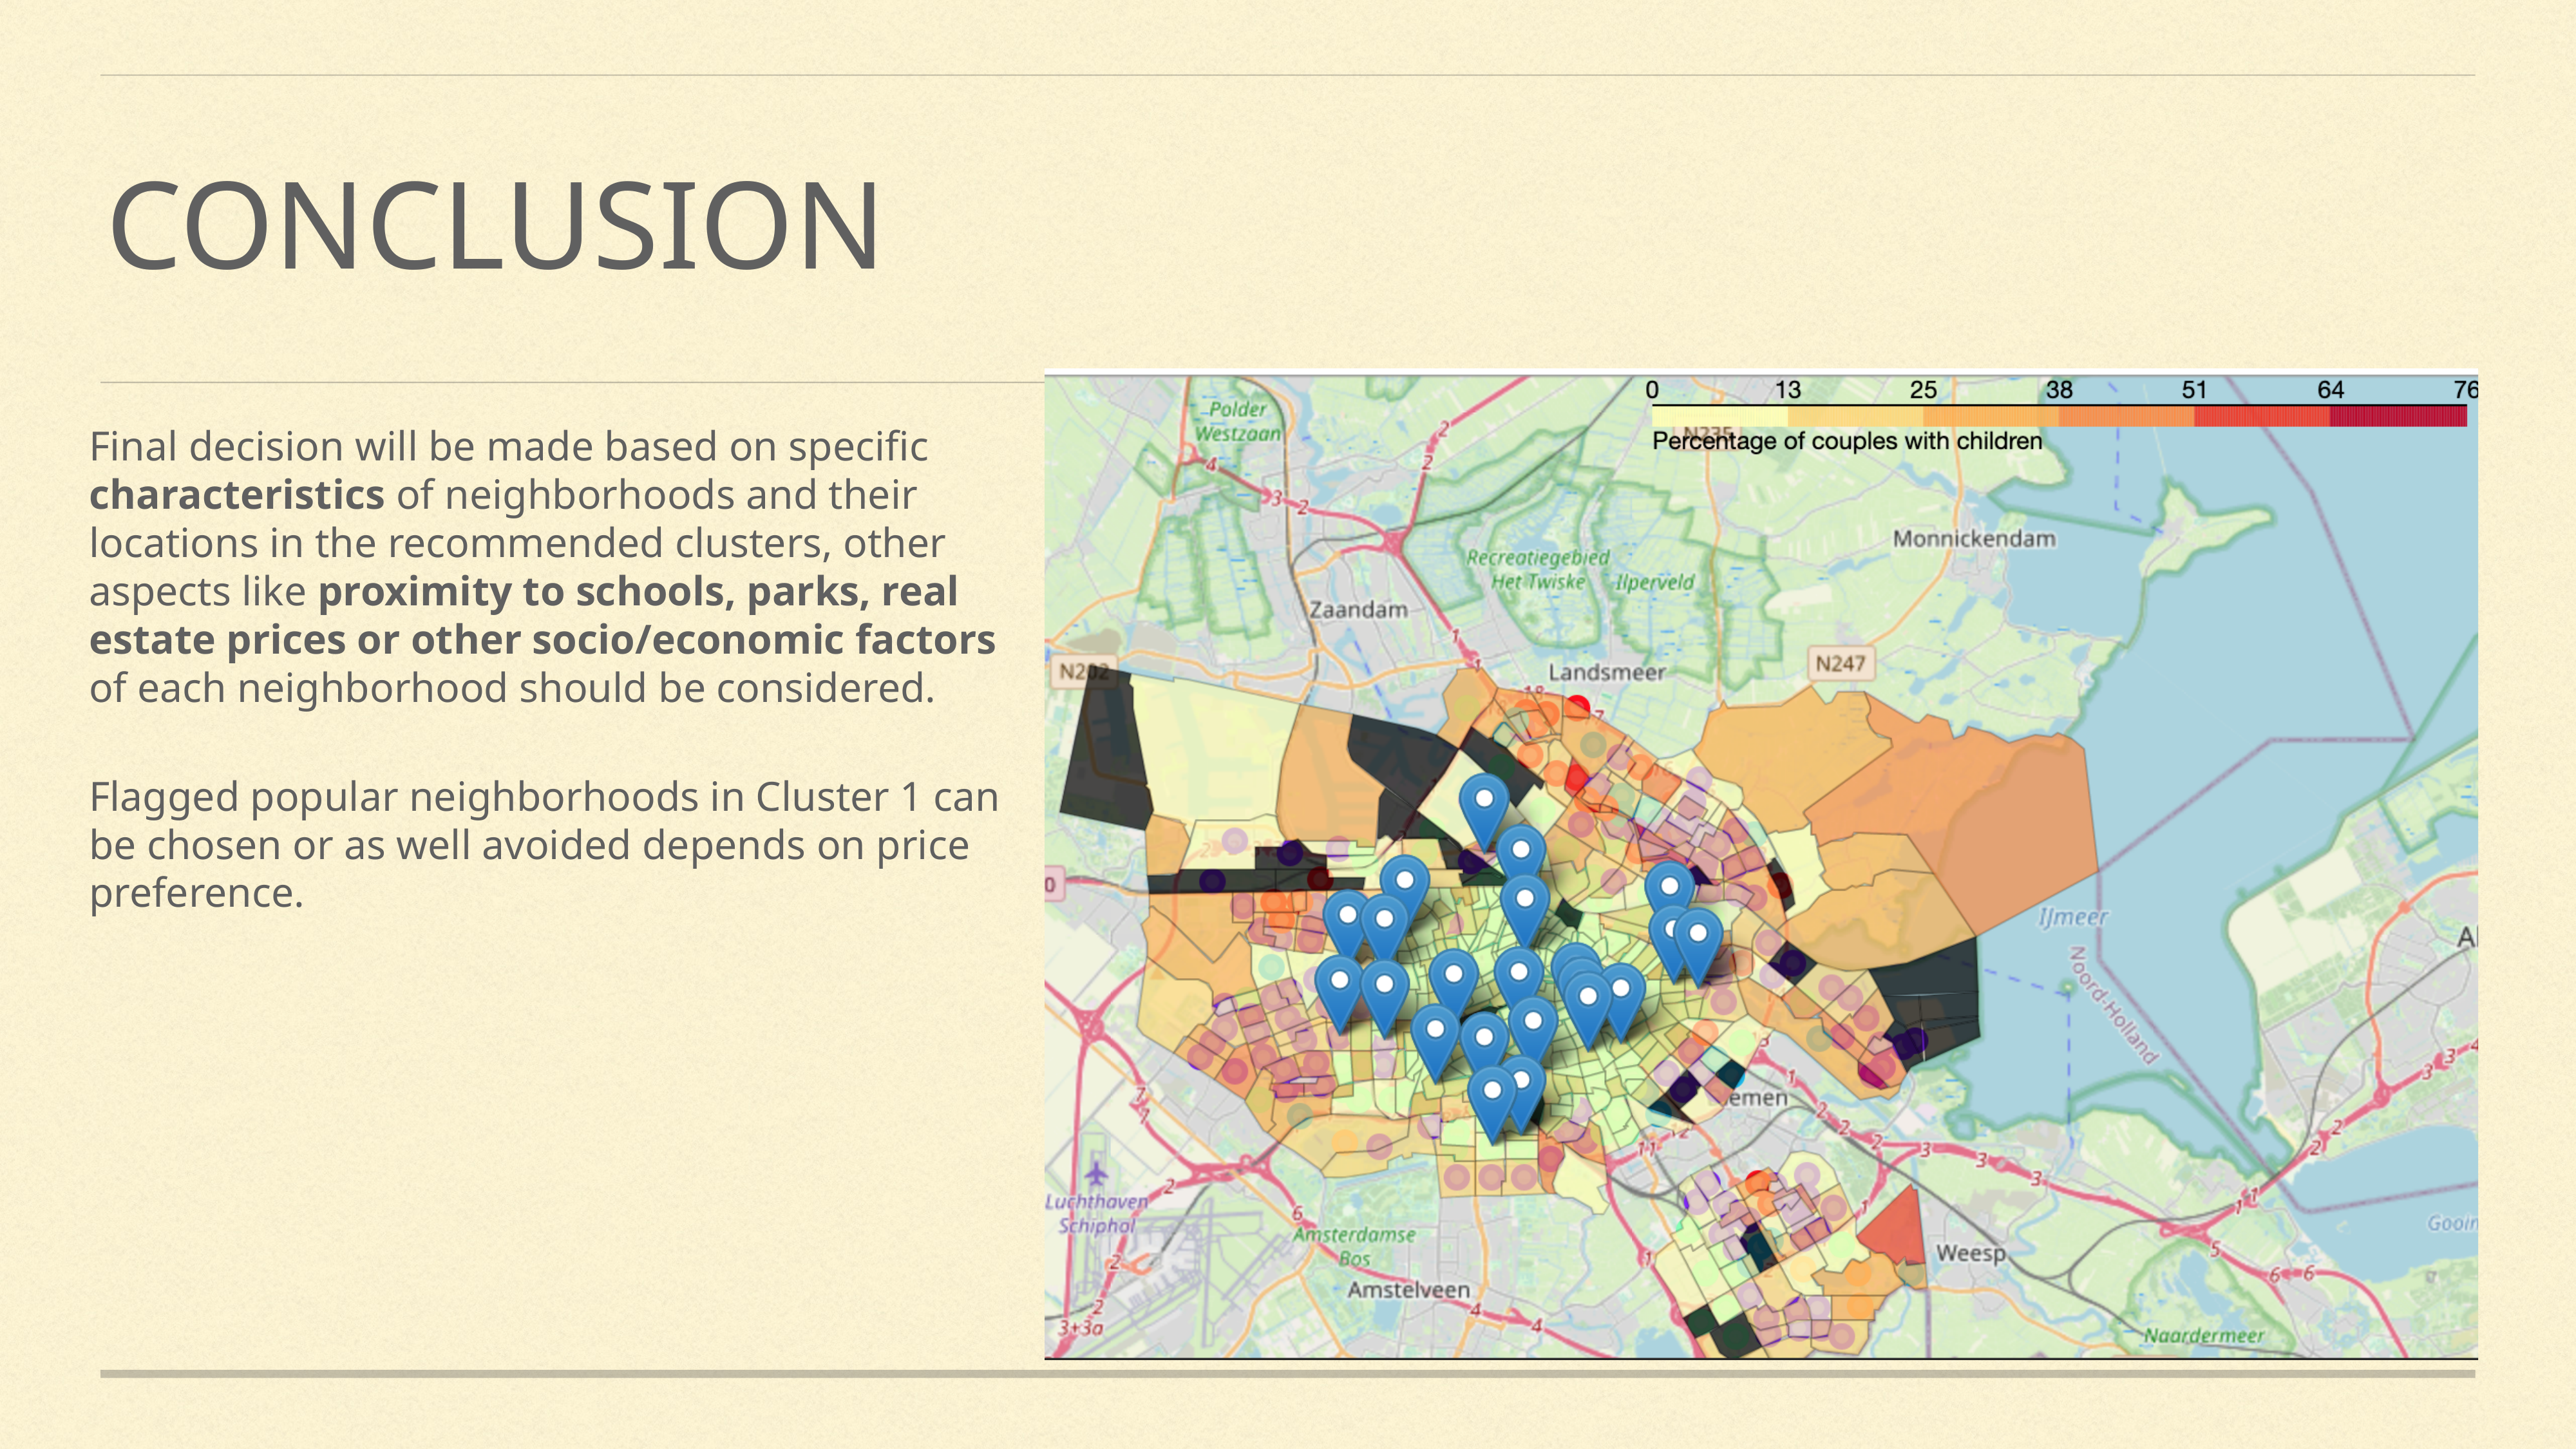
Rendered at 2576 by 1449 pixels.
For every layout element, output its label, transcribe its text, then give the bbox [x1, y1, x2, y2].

text_box Final decision will be made based on specific characteristics of neighborhoods and their locations in the recommended clusters, other aspects like proximity to schools, parks, real estate prices or other socio/economic factors of each neighborhood should be considered. Flagged popular neighborhoods in Cluster 1 can be chosen or as well avoided depends on price preference. [84, 415, 1016, 921]
picture [0, 0, 2576, 1449]
title CONCLUSION [100, 88, 2476, 372]
